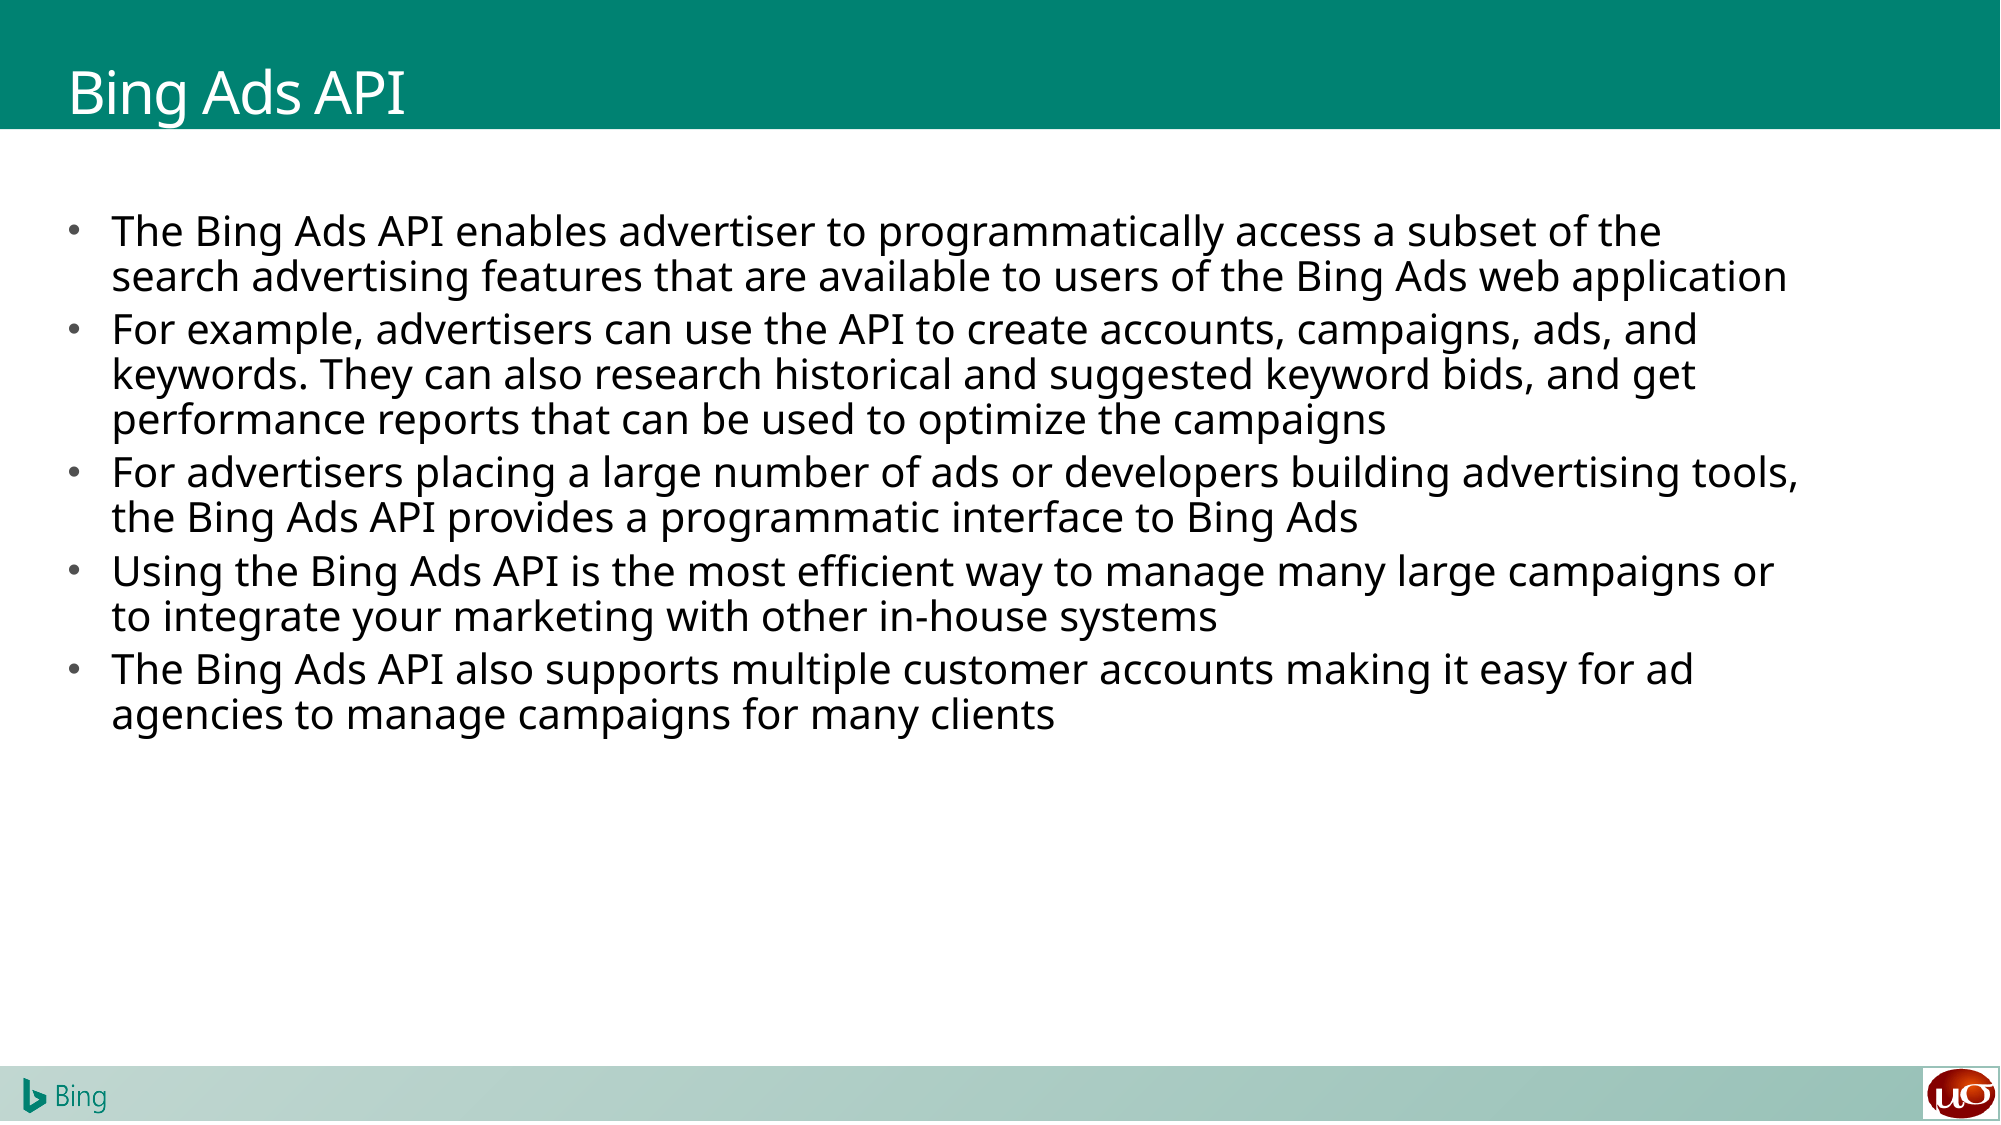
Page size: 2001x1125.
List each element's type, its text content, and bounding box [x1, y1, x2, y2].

list The Bing Ads API enables advertiser to programmatically access a subset of the search advertising features that are available to users of the Bing Ads web application For example, advertisers can use the API to create accounts, campaigns, ads, and keywords. They can also research historical and suggested keyword bids, and get performance reports that can be used to optimize the campaigns For advertisers placing a large number of ads or developers building advertising tools, the Bing Ads API provides a programmatic interface to Bing Ads Using the Bing Ads API is the most efficient way to manage many large campaigns or to integrate your marketing with other in-house systems The Bing Ads API also supports multiple customer accounts making it easy for ad agencies to manage campaigns for many clients [43, 195, 1825, 766]
picture [1923, 1068, 1998, 1119]
picture [9, 1062, 124, 1125]
title Bing Ads API [43, 48, 1825, 195]
